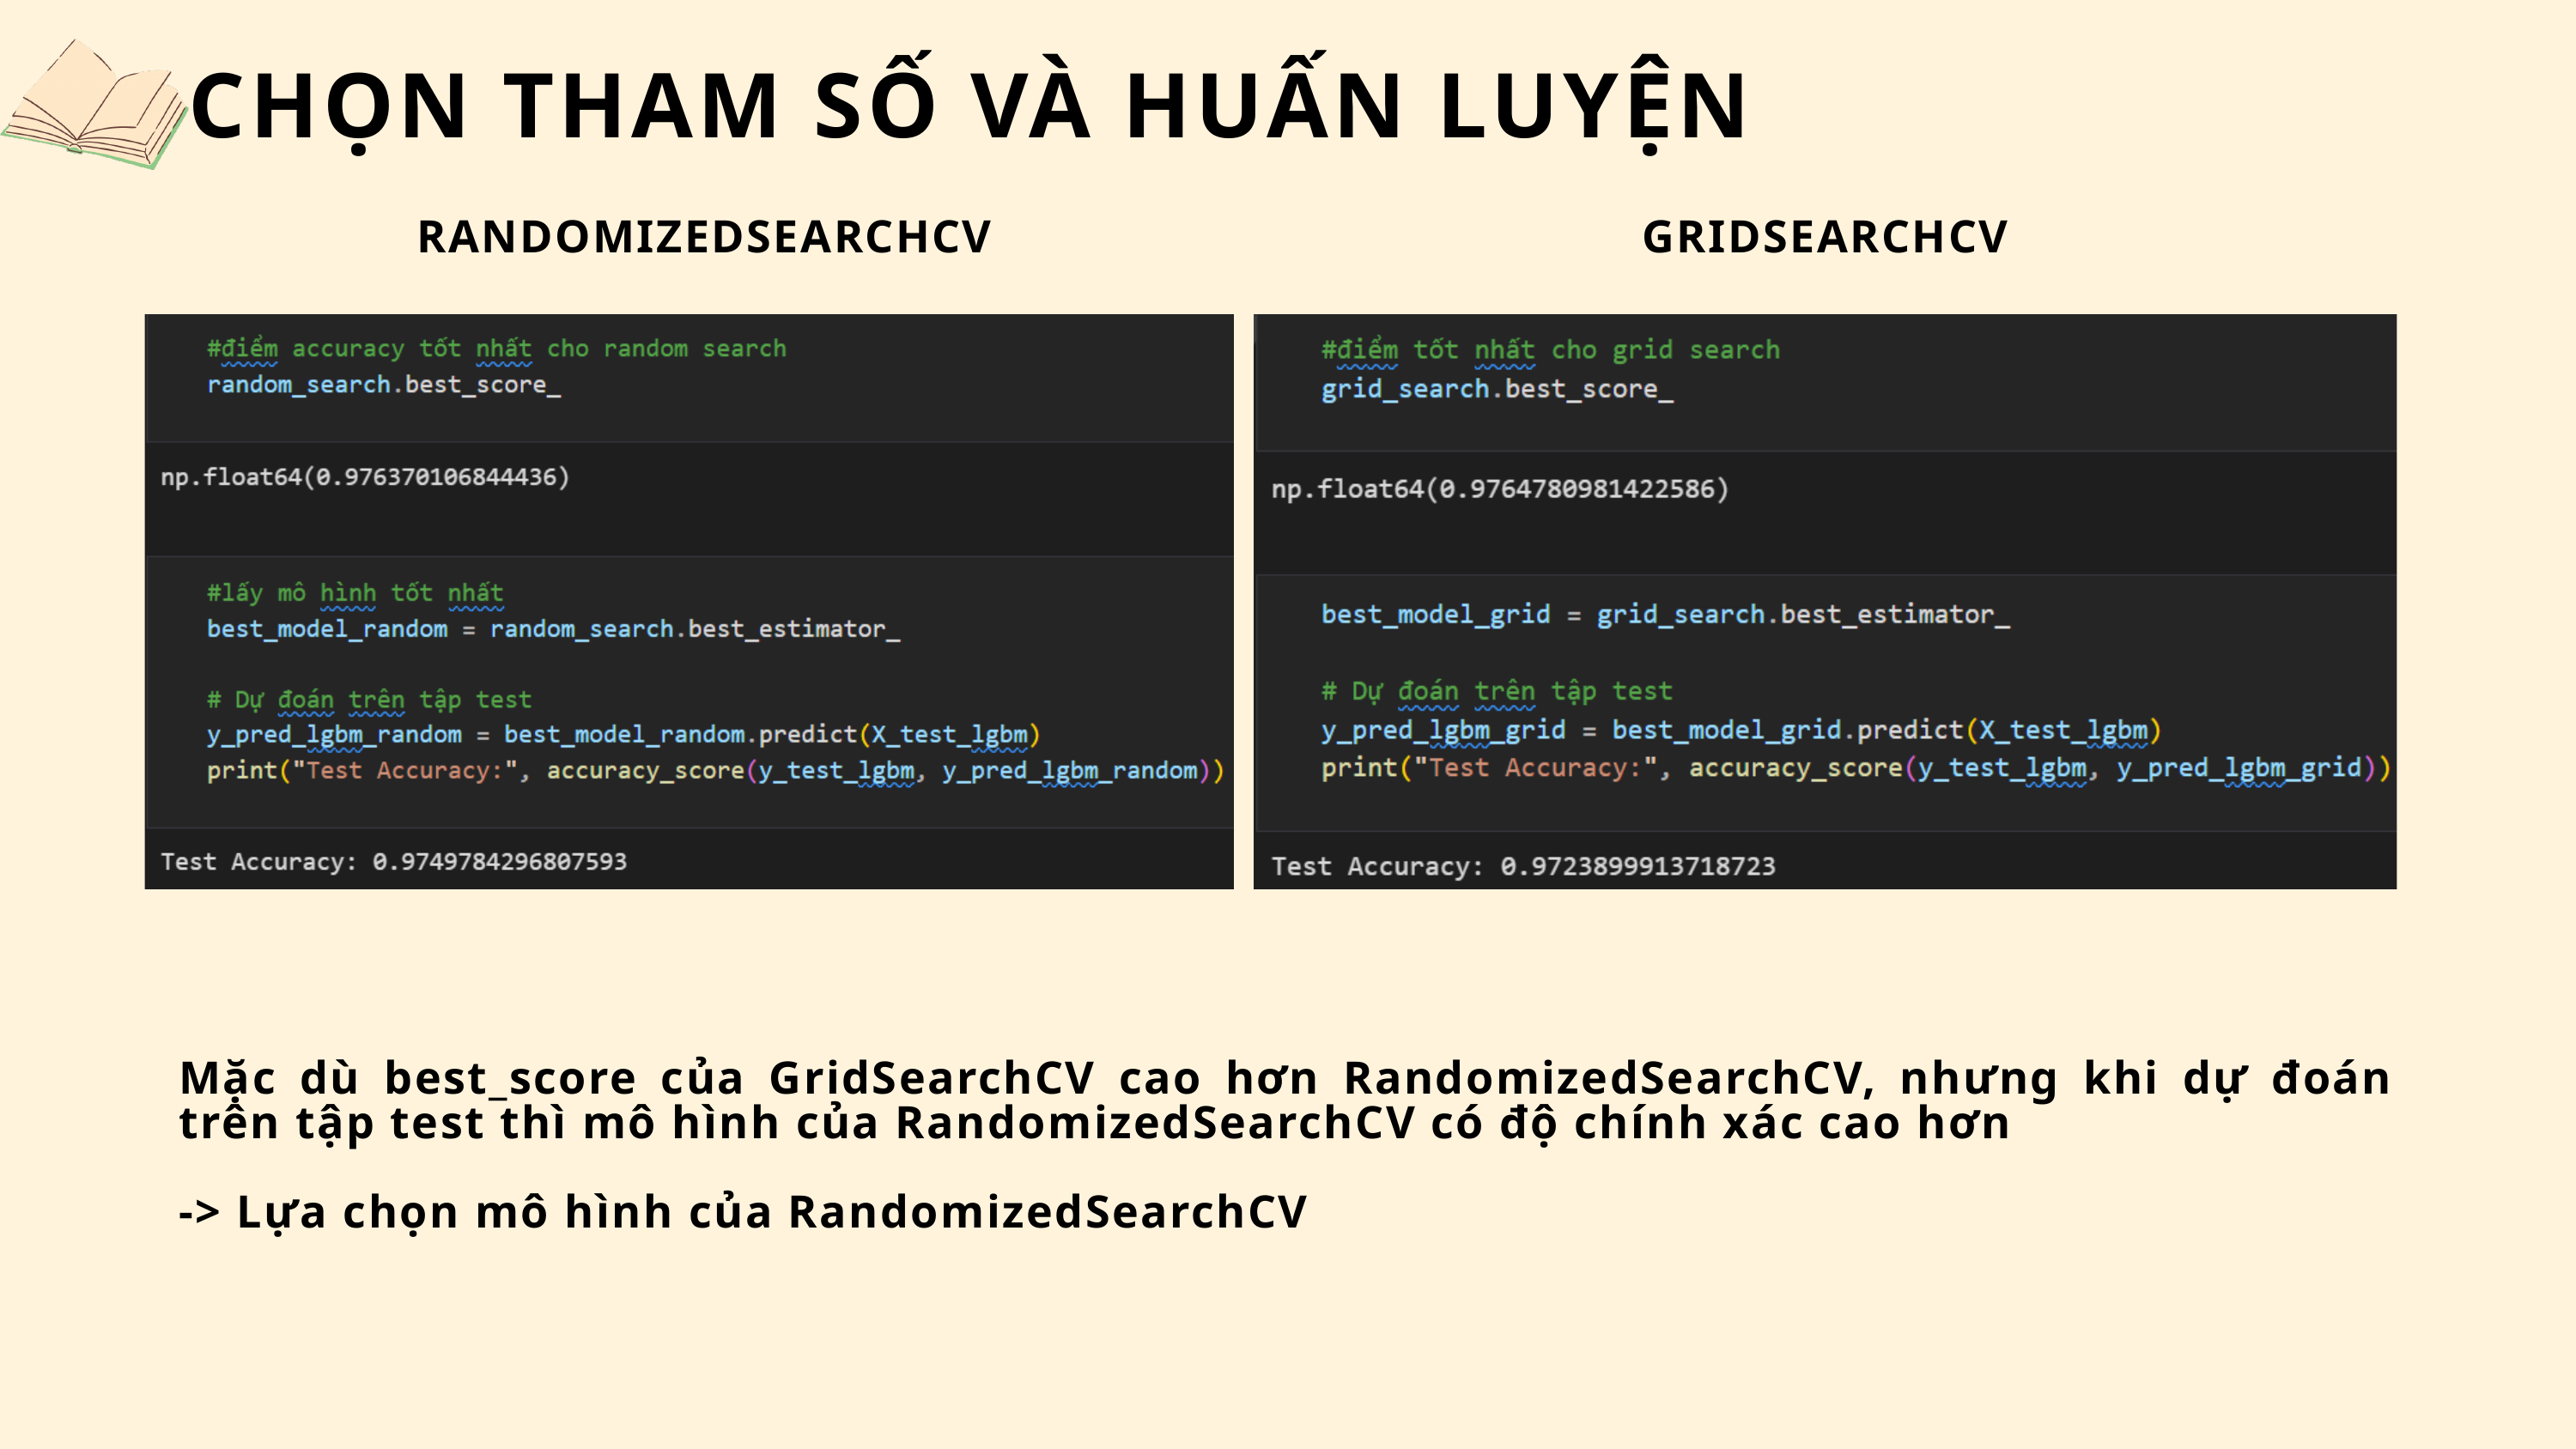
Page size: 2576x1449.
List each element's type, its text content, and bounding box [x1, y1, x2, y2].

text_box Mặc dù best_score của GridSearchCV cao hơn RandomizedSearchCV, nhưng khi dự đoán trên tập test thì mô hình của RandomizedSearchCV có độ chính xác cao hơn -> Lựa chọn mô hình của RandomizedSearchCV [179, 1058, 2397, 1237]
text_box RANDOMIZEDSEARCHCV [394, 217, 1015, 263]
text_box [0, 39, 189, 170]
text_box CHỌN THAM SỐ VÀ HUẤN LUYỆN [188, 65, 1841, 156]
text_box GRIDSEARCHCV [1626, 217, 2025, 263]
text_box [1254, 314, 2397, 889]
text_box [144, 314, 1234, 889]
